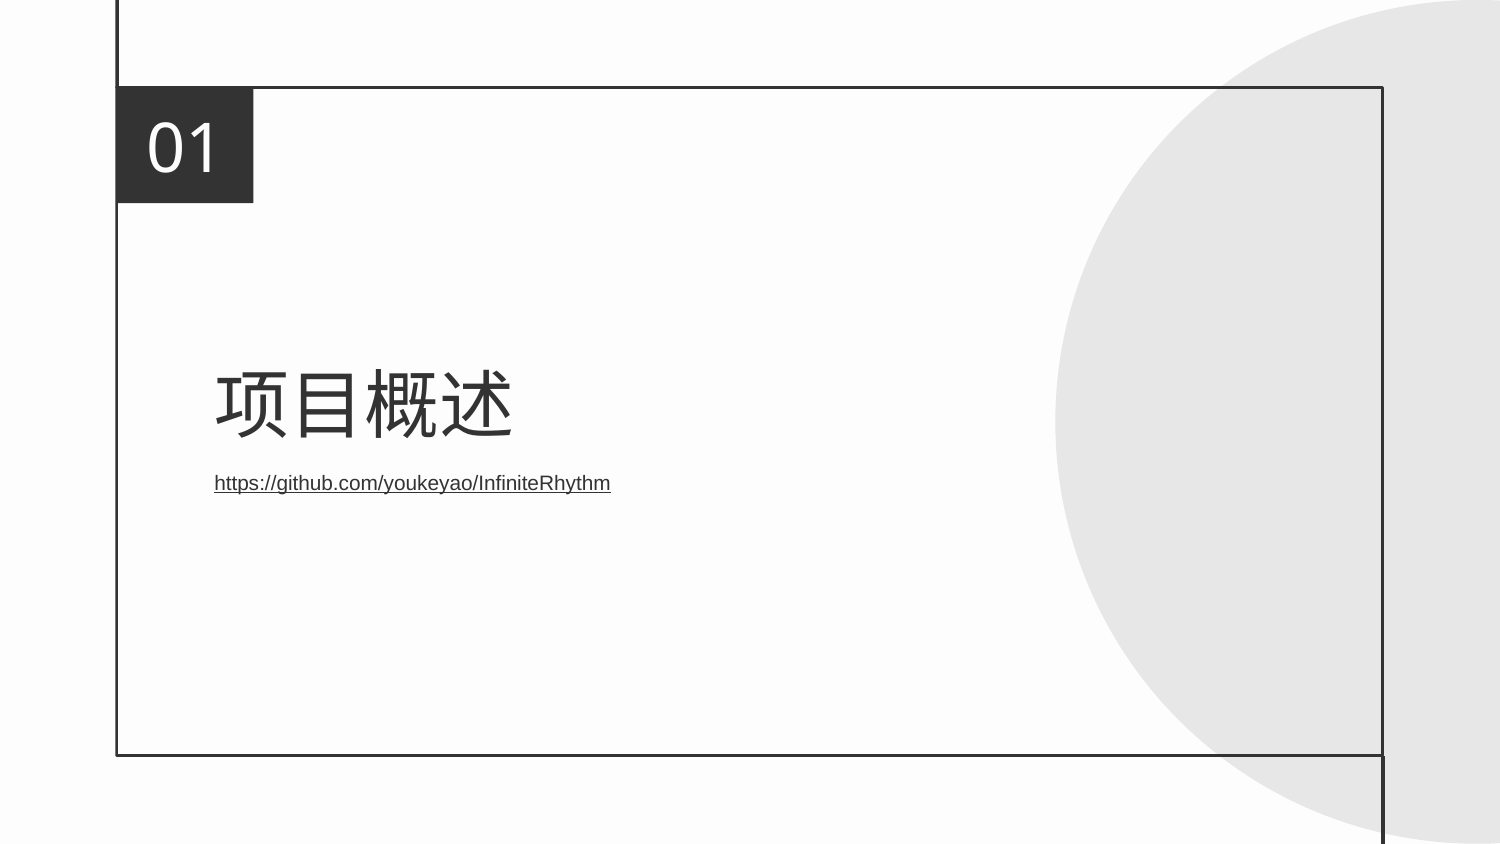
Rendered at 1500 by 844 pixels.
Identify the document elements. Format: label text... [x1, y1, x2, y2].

title 项目概述 [199, 324, 1031, 463]
title 01 [118, 87, 254, 204]
text_box https://github.com/youkeyao/InfiniteRhythm [199, 462, 658, 503]
